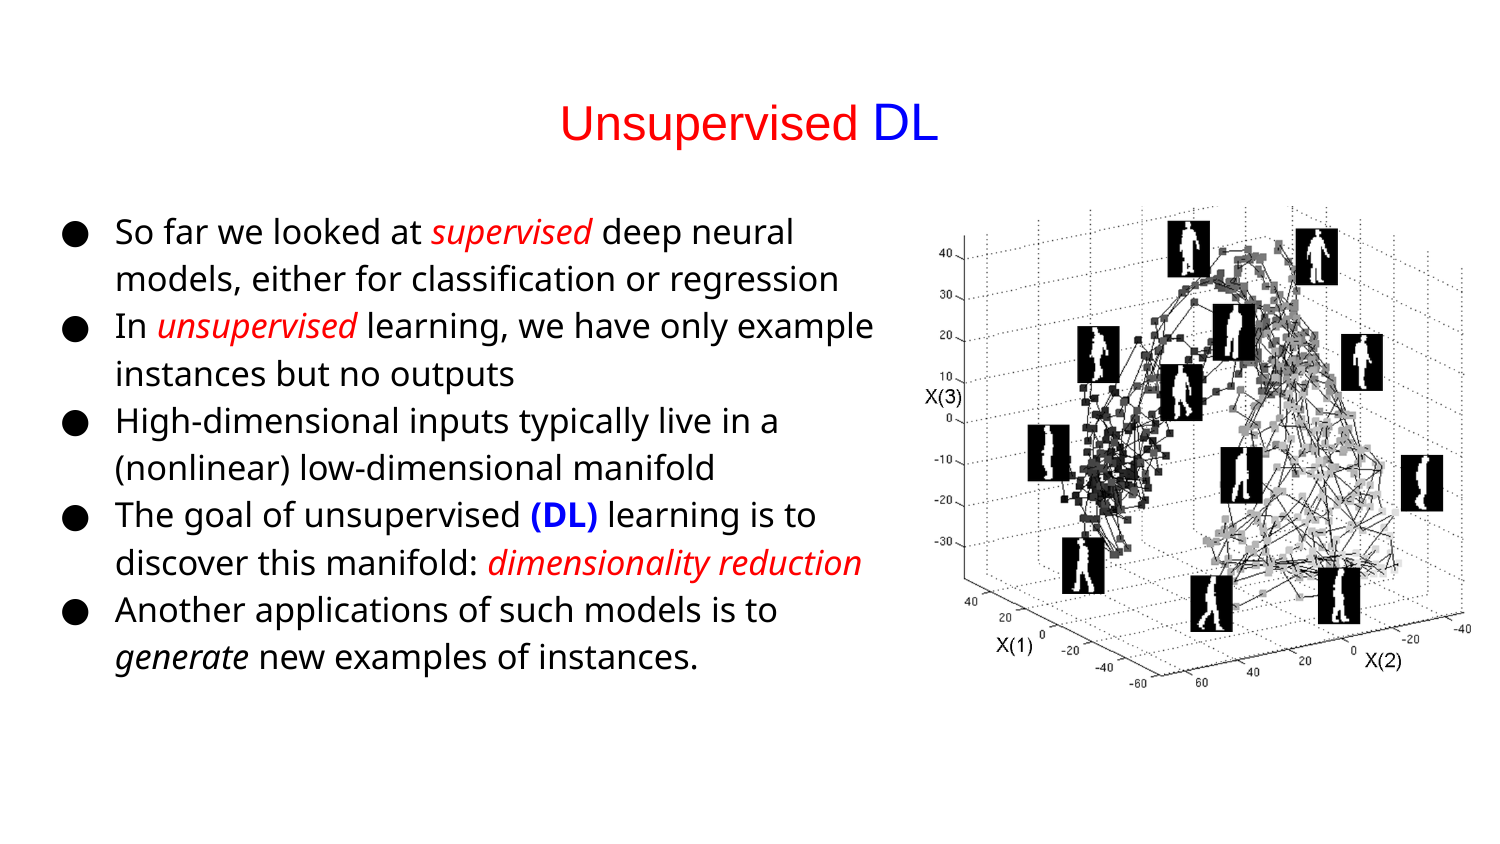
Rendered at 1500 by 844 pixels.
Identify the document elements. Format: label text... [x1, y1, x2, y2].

title Unsupervised DL [51, 72, 1449, 167]
list So far we looked at supervised deep neural models, either for classification or regression In unsupervised learning, we have only example instances but no outputs High-dimensional inputs typically live in a (nonlinear) low-dimensional manifold The goal of unsupervised (DL) learning is to discover this manifold: dimensionality reduction Another applications of such models is to generate new examples of instances. [25, 189, 908, 750]
picture [916, 206, 1483, 695]
